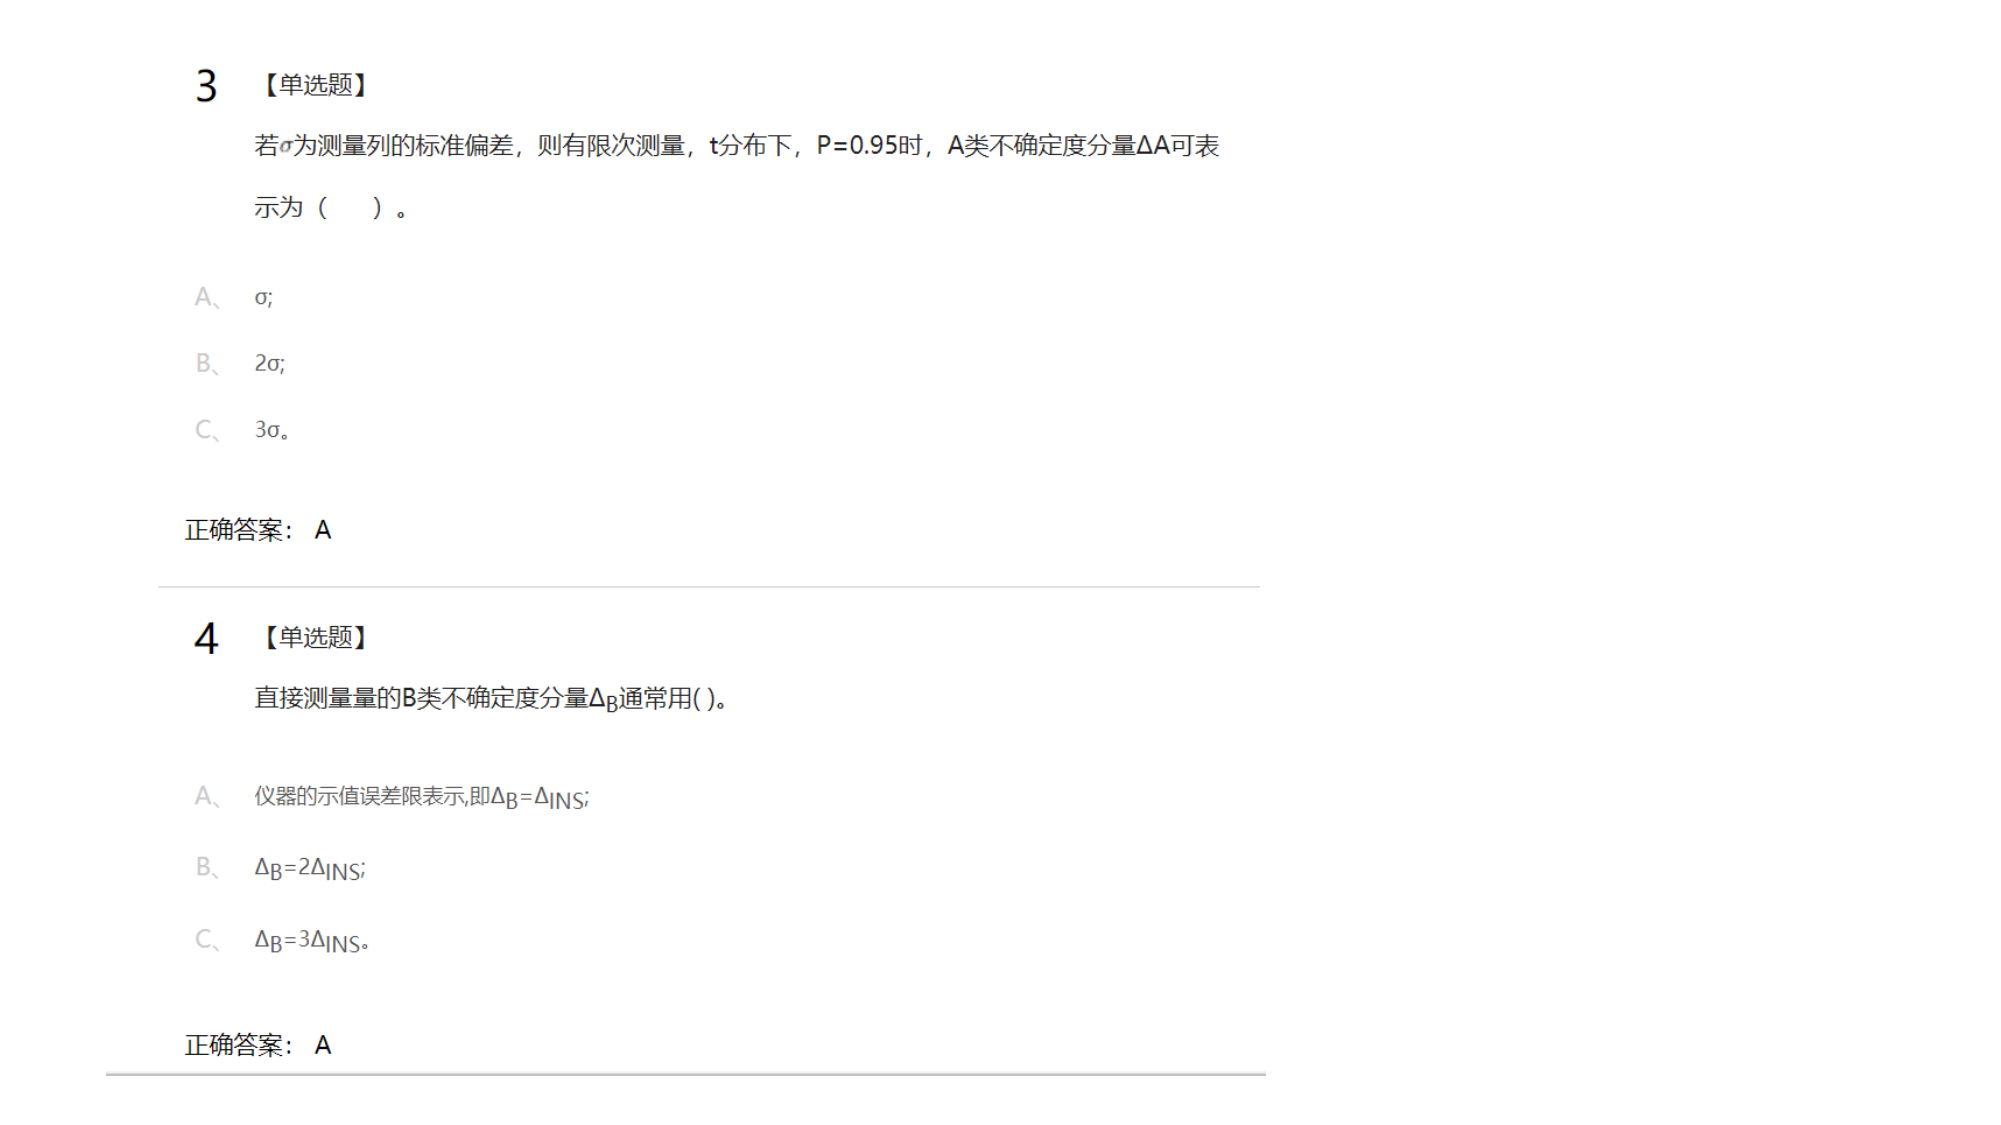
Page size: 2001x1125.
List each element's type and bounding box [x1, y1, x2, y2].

picture [106, 49, 1266, 1076]
